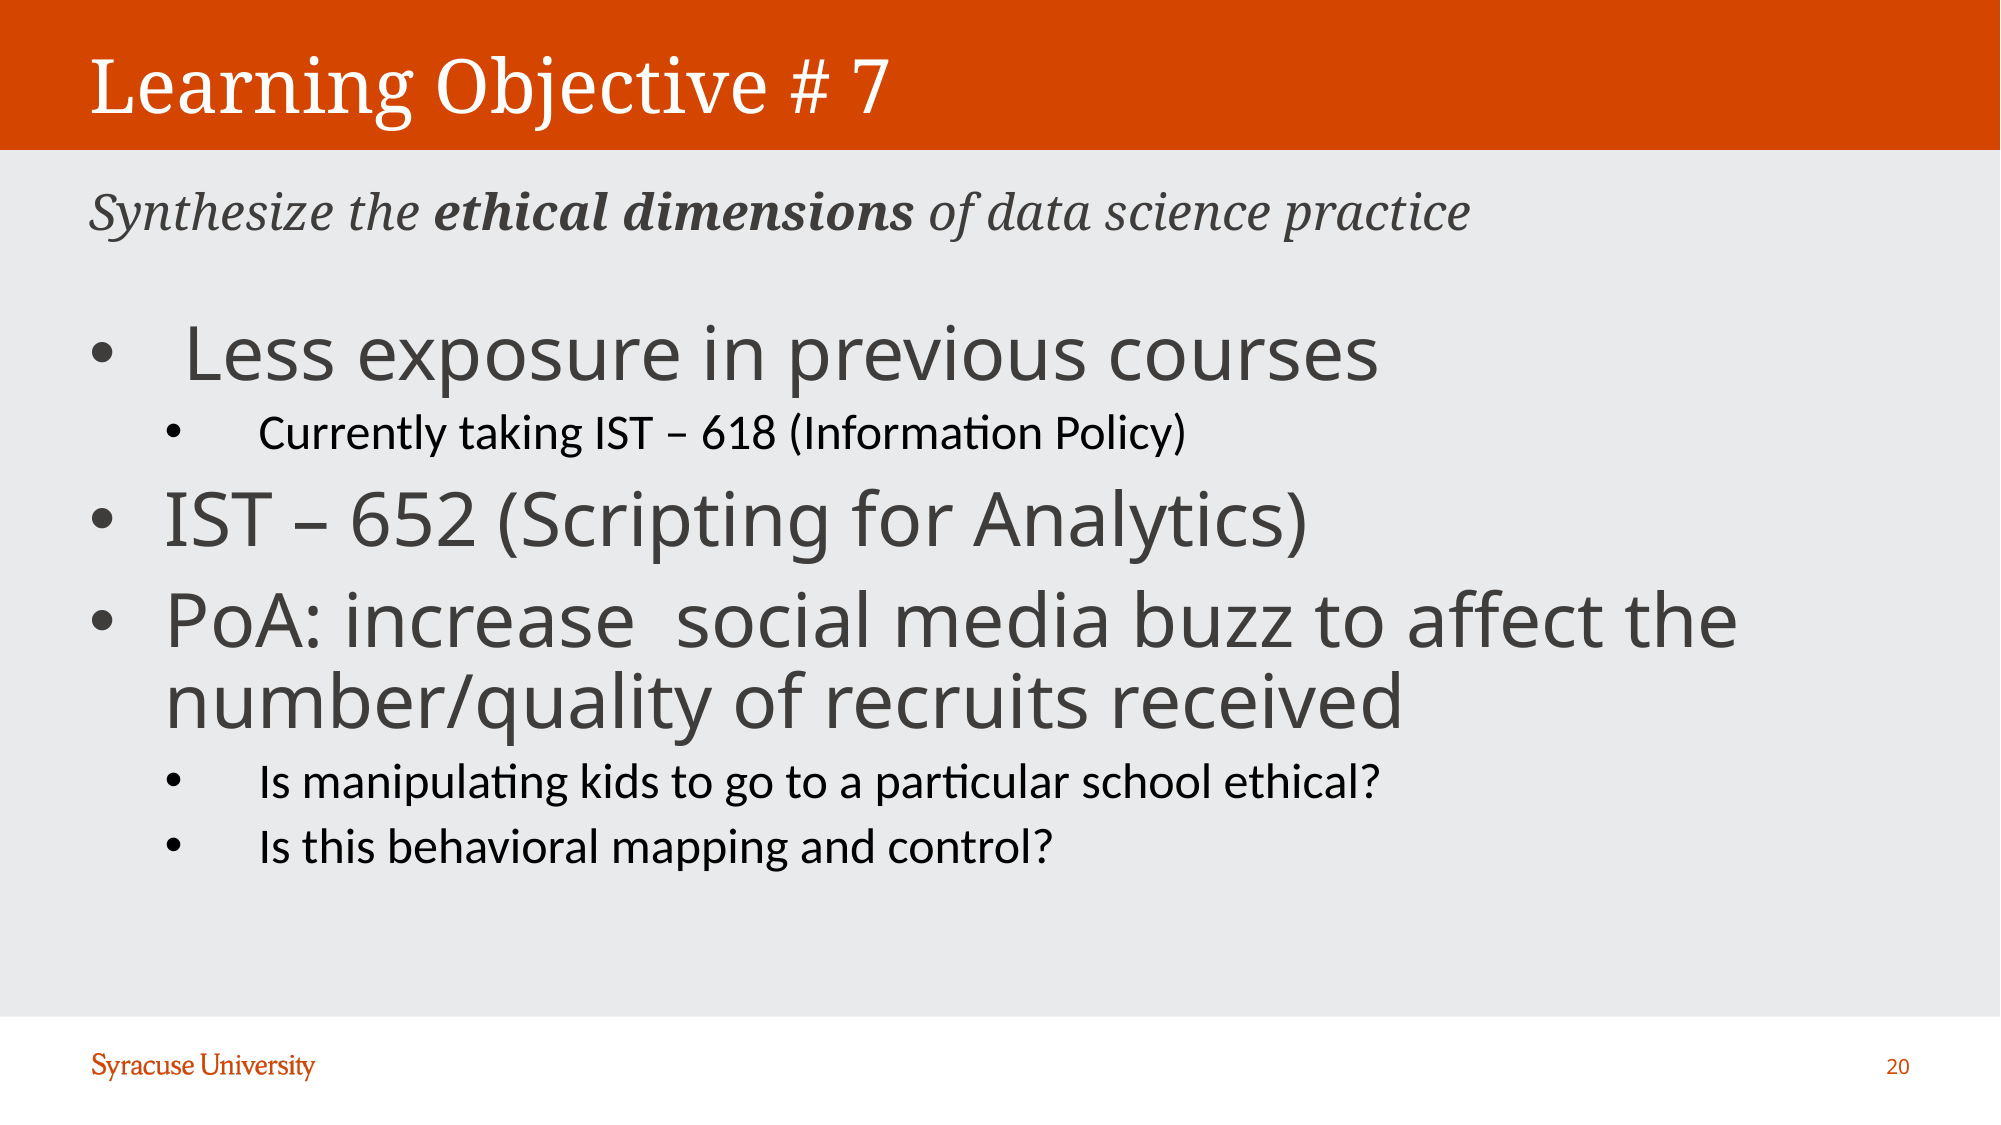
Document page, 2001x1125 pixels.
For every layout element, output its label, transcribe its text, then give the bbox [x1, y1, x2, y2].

slide_number 20 [1787, 1039, 1925, 1098]
list Synthesize the ethical dimensions of data science practice [75, 179, 1788, 255]
picture [91, 1052, 316, 1082]
list Less exposure in previous courses Currently taking IST – 618 (Information Policy) IST – 652 (Scripting for Analytics) PoA: increase social media buzz to affect the number/quality of recruits received Is manipulating kids to go to a particular school ethical? Is this behavioral mapping and control? [75, 307, 1788, 929]
title Learning Objective # 7 [75, 41, 1925, 146]
